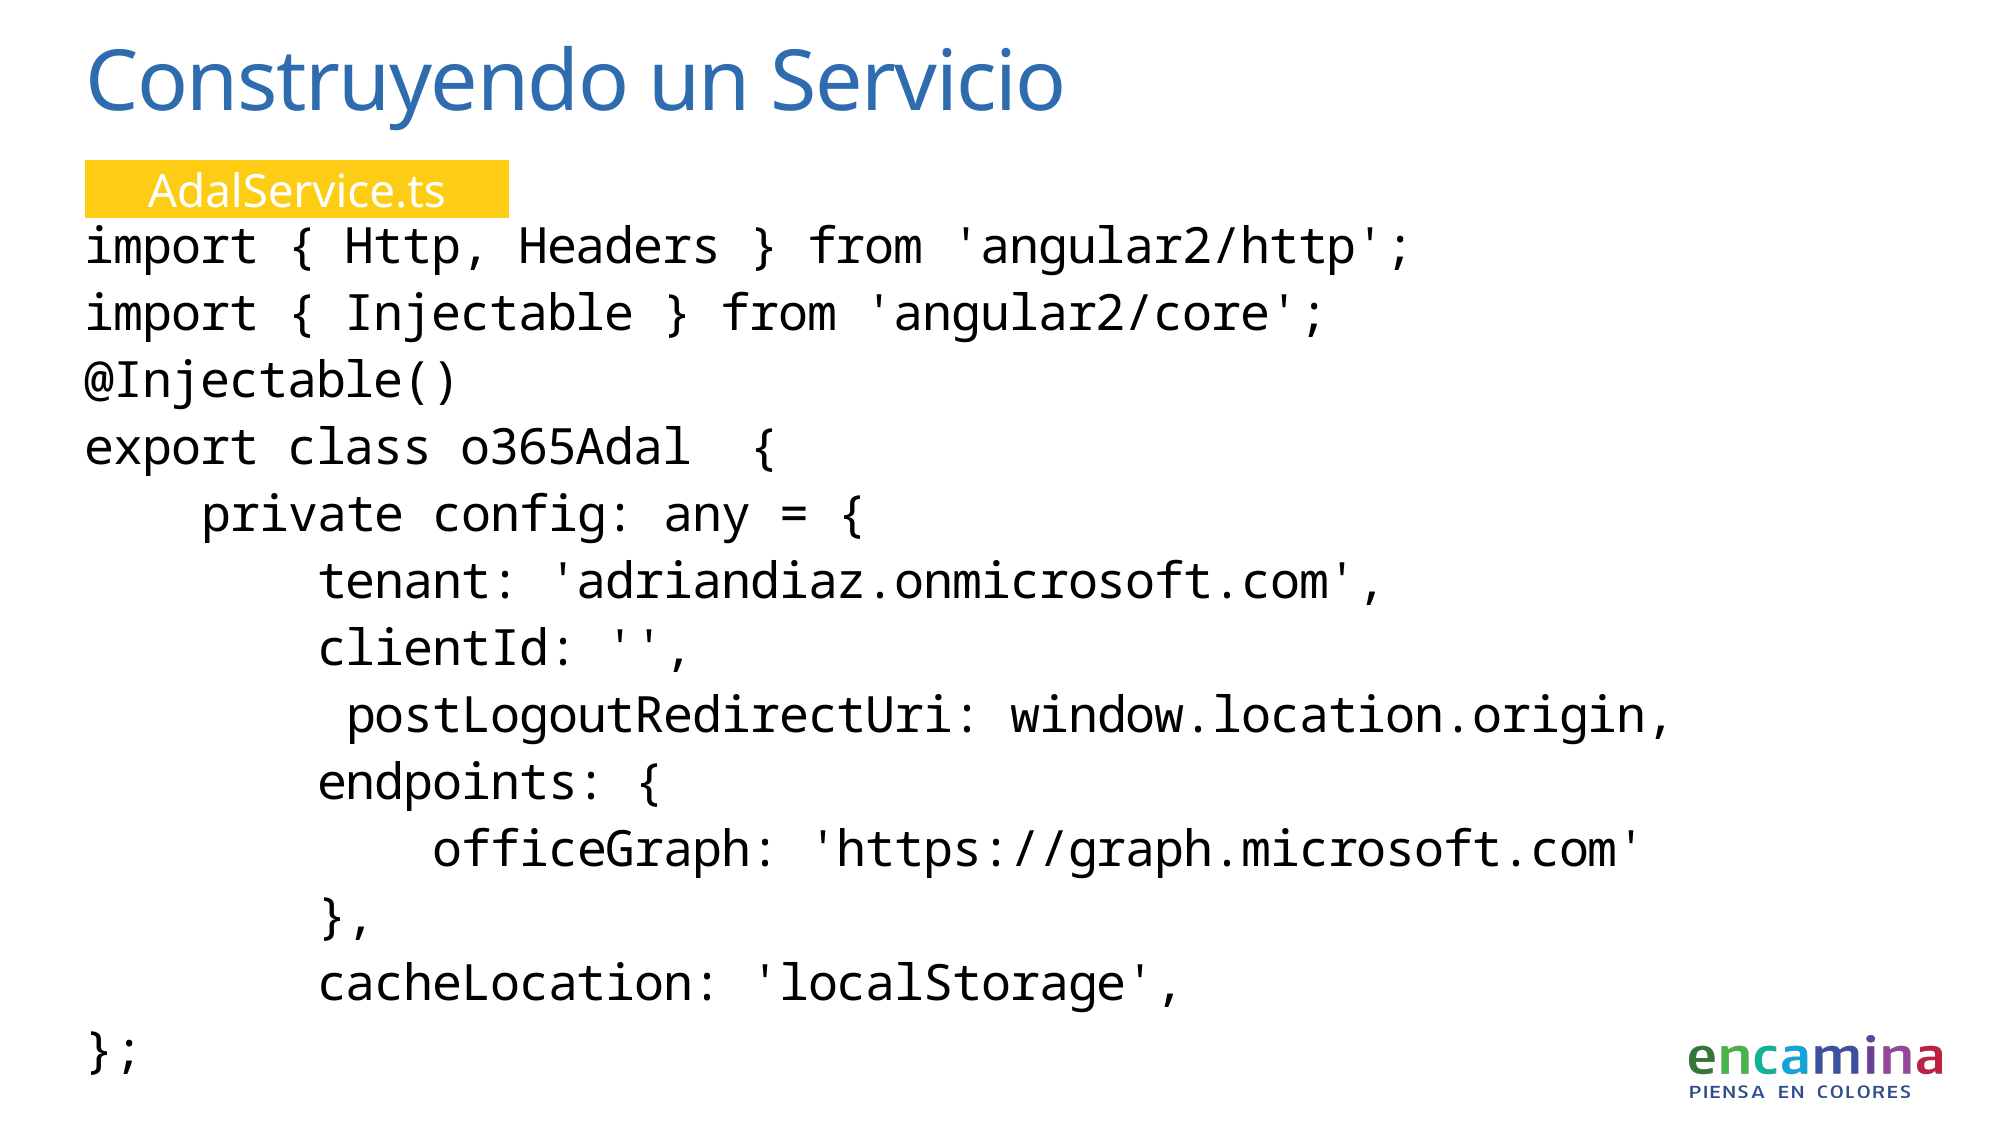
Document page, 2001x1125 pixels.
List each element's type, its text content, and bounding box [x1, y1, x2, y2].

text_box AdalService.ts [85, 160, 509, 218]
list import { Http, Headers } from 'angular2/http'; import { Injectable } from 'angular2/core'; @Injectable() export class o365Adal { private config: any = { tenant: 'adriandiaz.onmicrosoft.com', clientId: '', postLogoutRedirectUri: window.location.origin, endpoints: { officeGraph: 'https://graph.microsoft.com' }, cacheLocation: 'localStorage', }; [85, 218, 1915, 564]
picture [1689, 1035, 1942, 1098]
title Construyendo un Servicio [85, 37, 1915, 161]
